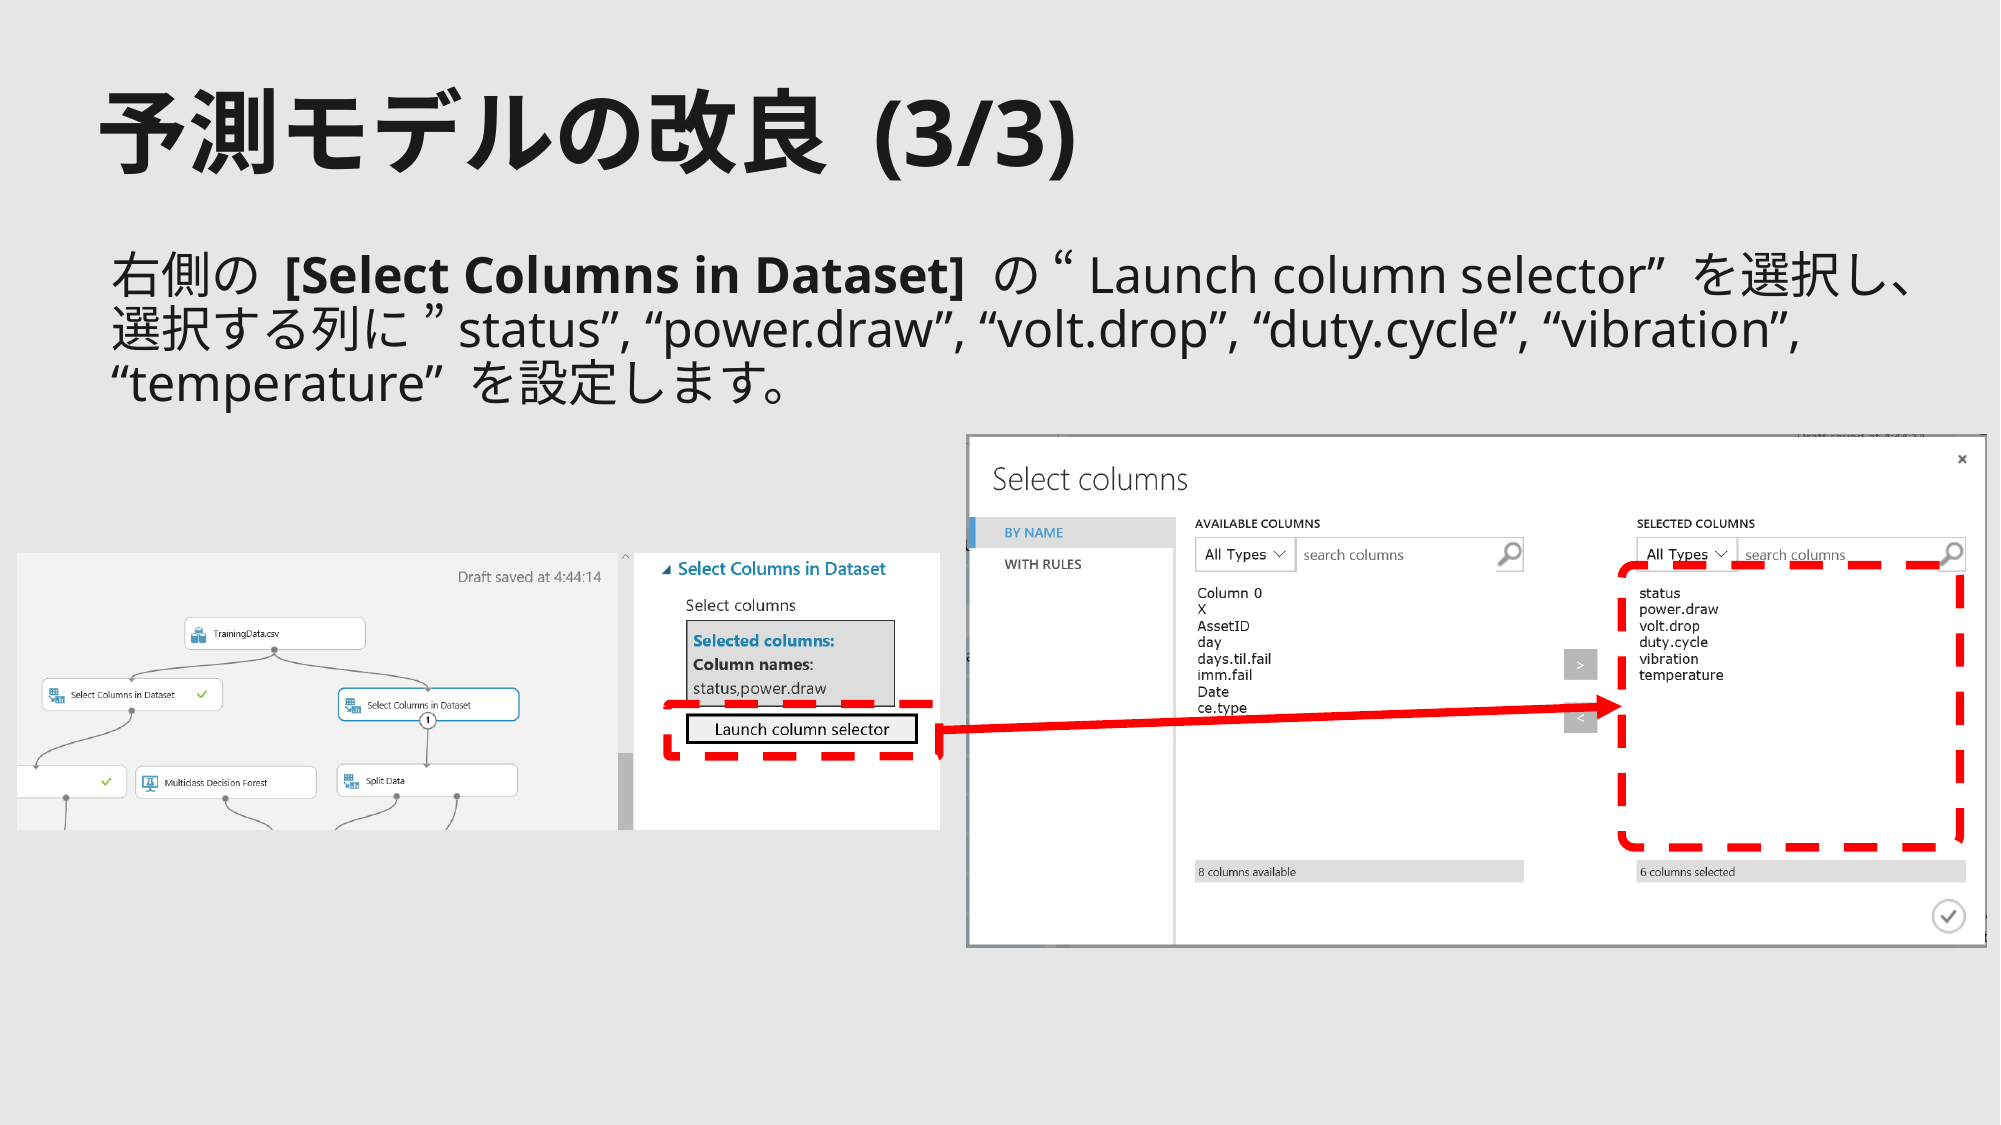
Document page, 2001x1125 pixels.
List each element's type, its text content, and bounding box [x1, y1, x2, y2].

text_box 右側の [Select Columns in Dataset] の “Launch column selector” を選択し、選択する列に ”status”, “power.draw”, “volt.drop”, “duty.cycle”, “vibration”, “temperature” を設定します。 [96, 243, 2000, 383]
picture [16, 553, 940, 830]
title 予測モデルの改良 (3/3) [96, 75, 1904, 187]
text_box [939, 706, 1623, 731]
picture [966, 434, 1987, 949]
